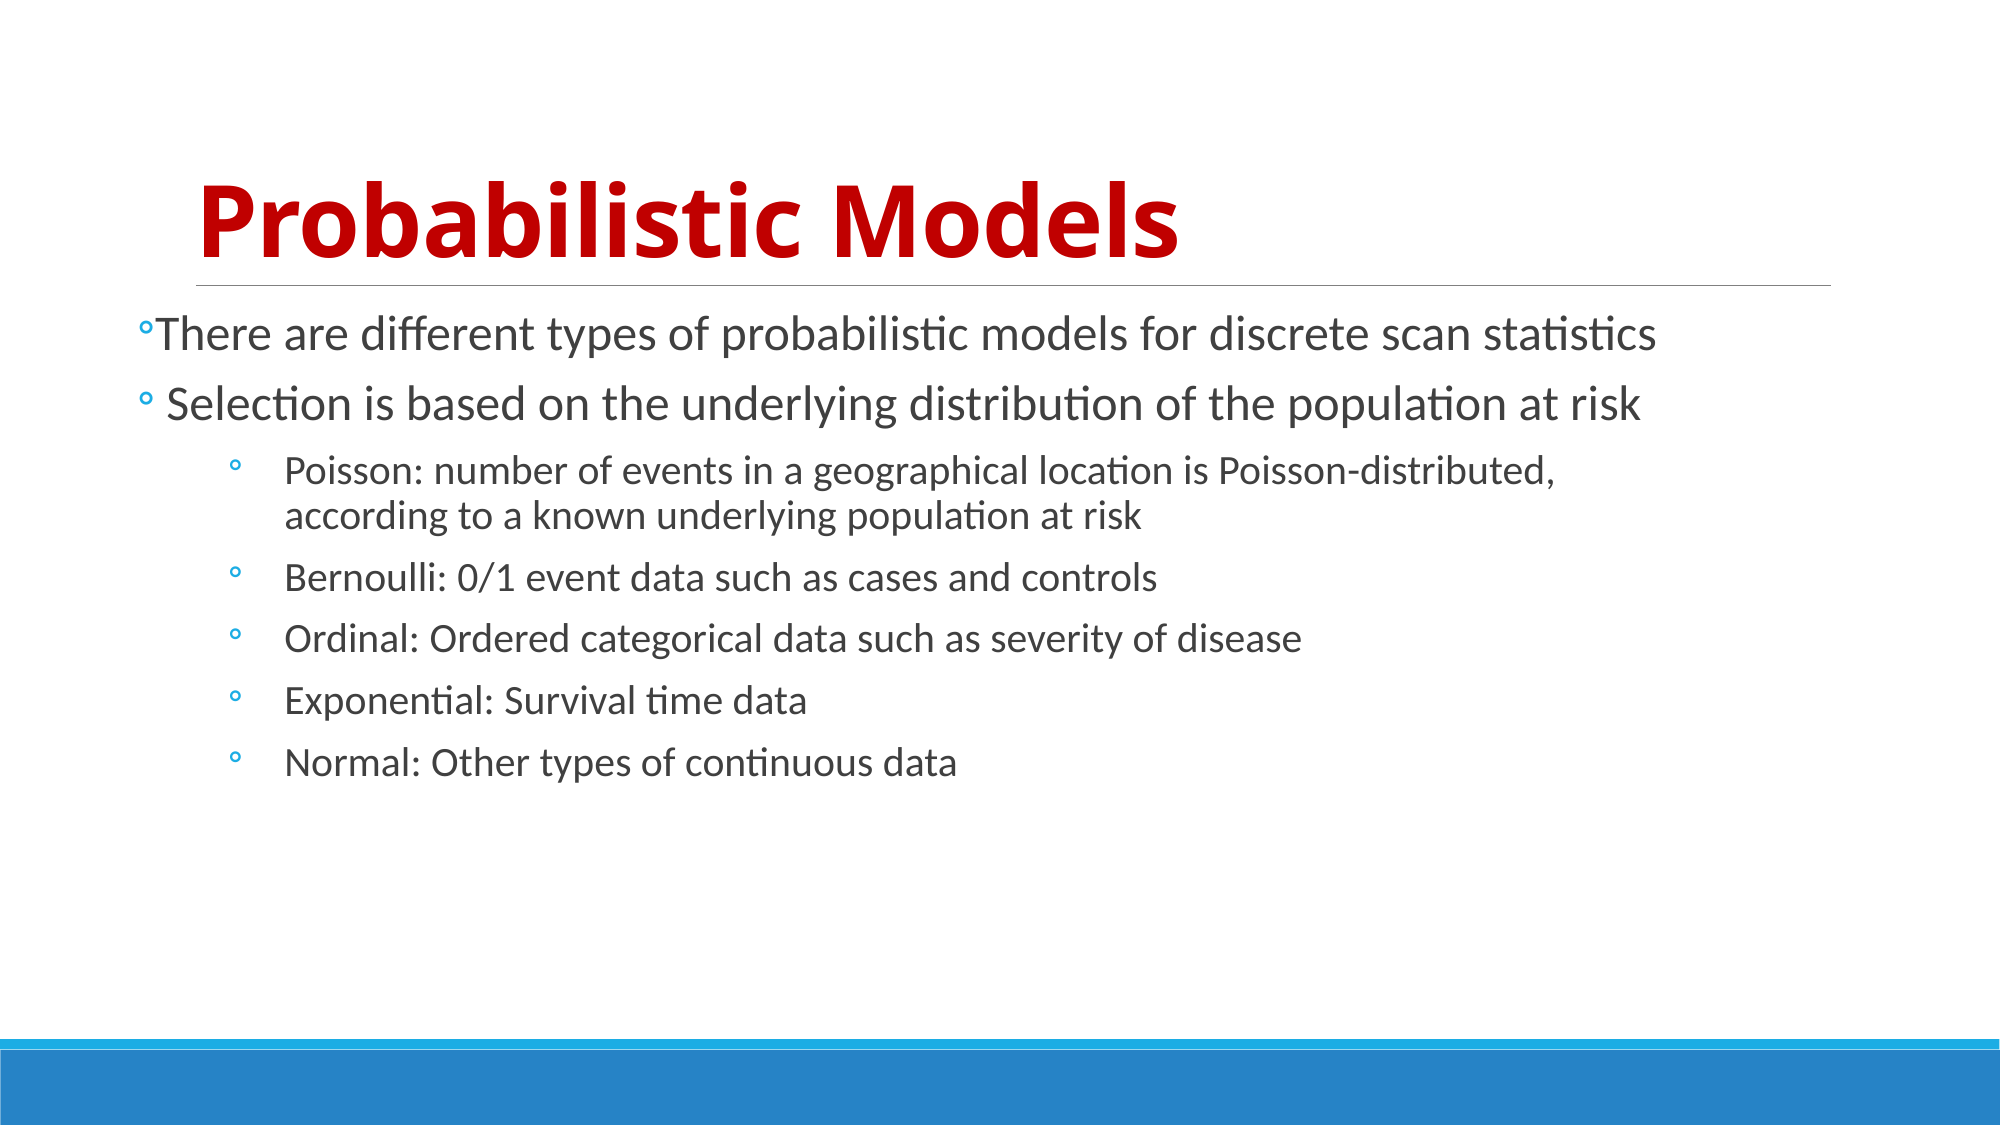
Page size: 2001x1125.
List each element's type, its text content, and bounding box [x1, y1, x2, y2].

title Probabilistic Models [180, 47, 1830, 285]
list There are different types of probabilistic models for discrete scan statistics Selection is based on the underlying distribution of the population at risk Poisson: number of events in a geographical location is Poisson-distributed, according to a known underlying population at risk Bernoulli: 0/1 event data such as cases and controls Ordinal: Ordered categorical data such as severity of disease Exponential: Survival time data Normal: Other types of continuous data [137, 299, 1707, 1014]
